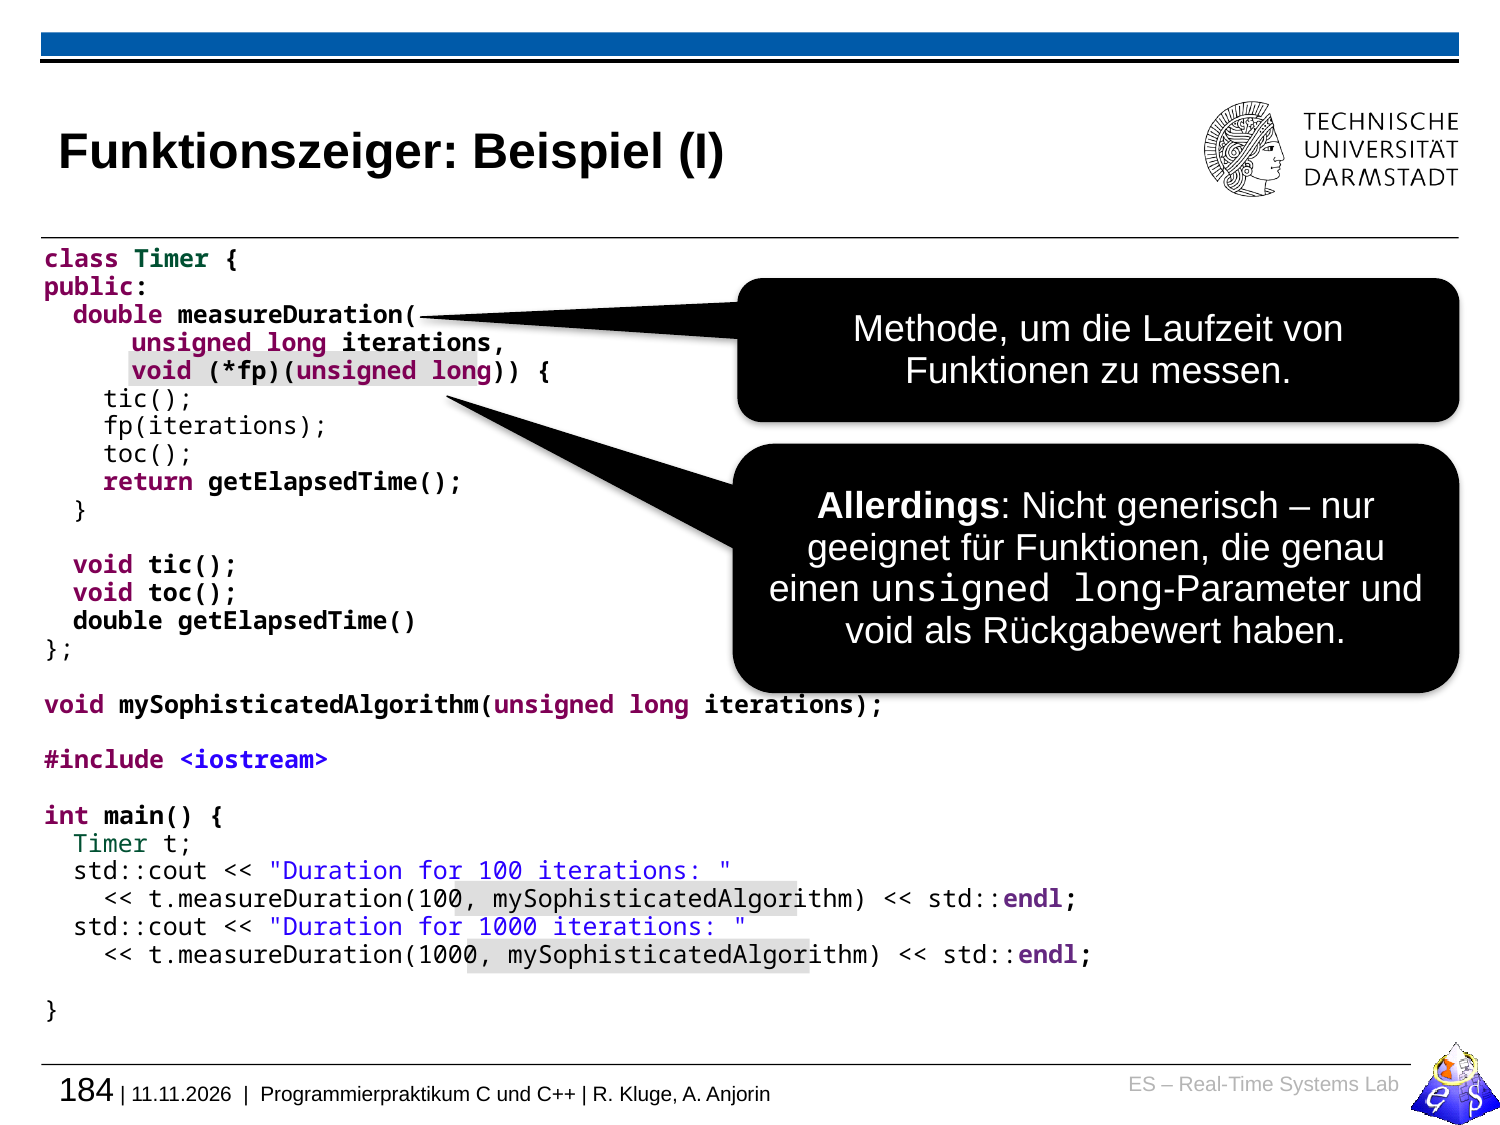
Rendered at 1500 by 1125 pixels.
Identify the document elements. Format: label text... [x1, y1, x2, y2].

title Funktionszeiger: Beispiel (I) [58, 80, 1187, 218]
picture [1411, 1041, 1500, 1125]
picture [1187, 84, 1483, 214]
text_box Methode, um die Laufzeit von Funktionen zu messen. [419, 278, 1460, 423]
text_box Allerdings: Nicht generisch – nur geeignet für Funktionen, die genau einen unsigned long-Parameter und void als Rückgabewert haben. [446, 395, 1460, 694]
text_box class Timer { public: double measureDuration( unsigned long iterations, void (*fp)(unsigned long)) { tic(); fp(iterations); toc(); return getElapsedTime(); } void tic(); void toc(); double getElapsedTime() }; void mySophisticatedAlgorithm(unsigned long iterations); #include <iostream> int main() { Timer t; std::cout << "Duration for 100 iterations: " << t.measureDuration(100, mySophisticatedAlgorithm) << std::endl; std::cout << "Duration for 1000 iterations: " << t.measureDuration(1000, mySophisticatedAlgorithm) << std::endl; } [29, 238, 1377, 1060]
